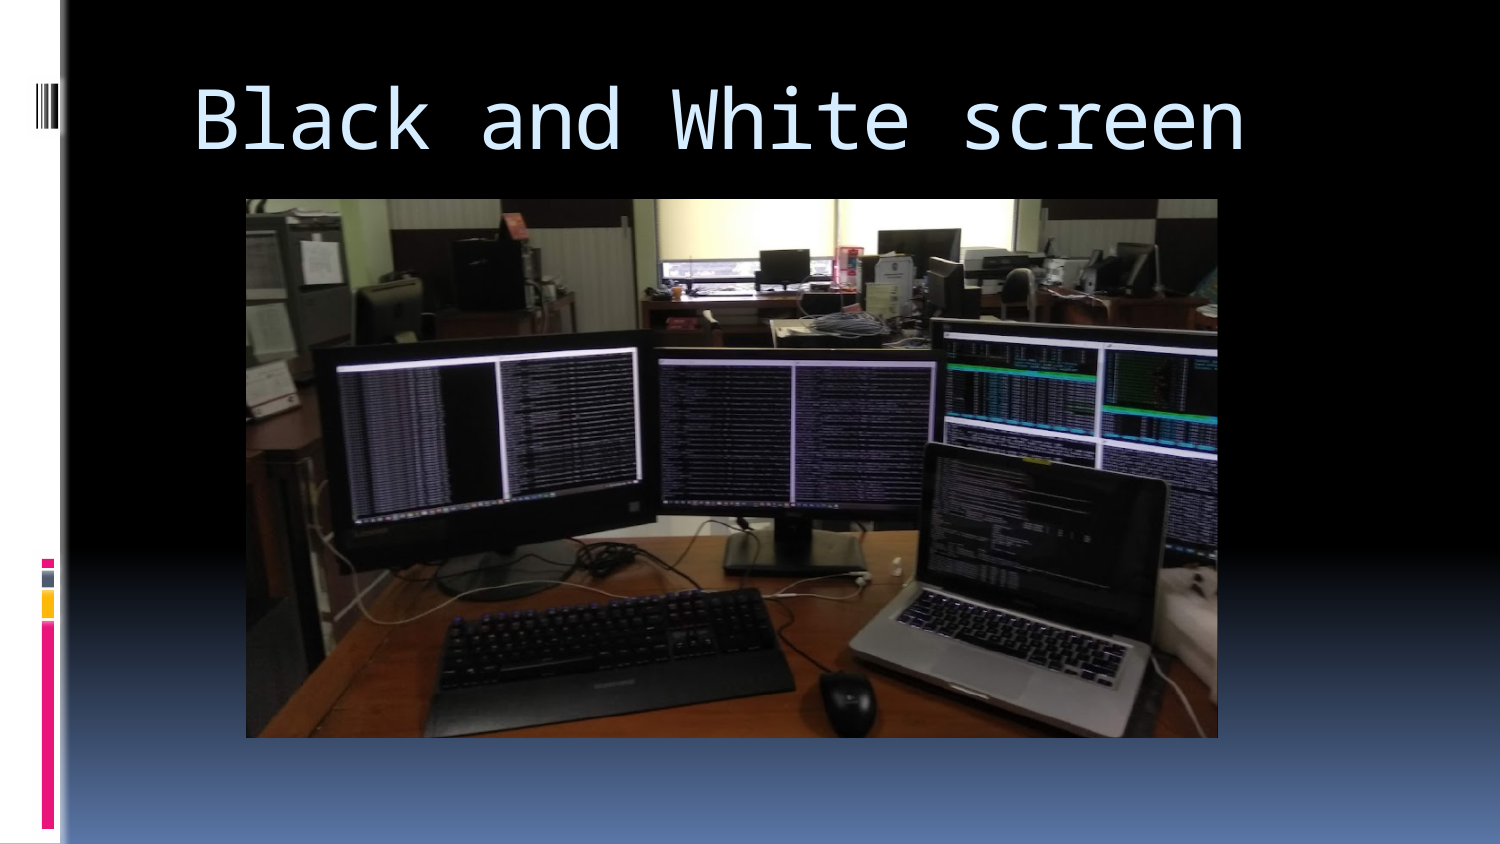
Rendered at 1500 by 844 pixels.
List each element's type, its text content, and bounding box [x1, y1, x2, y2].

picture [245, 198, 1218, 738]
title Black and White screen [82, 58, 1357, 172]
